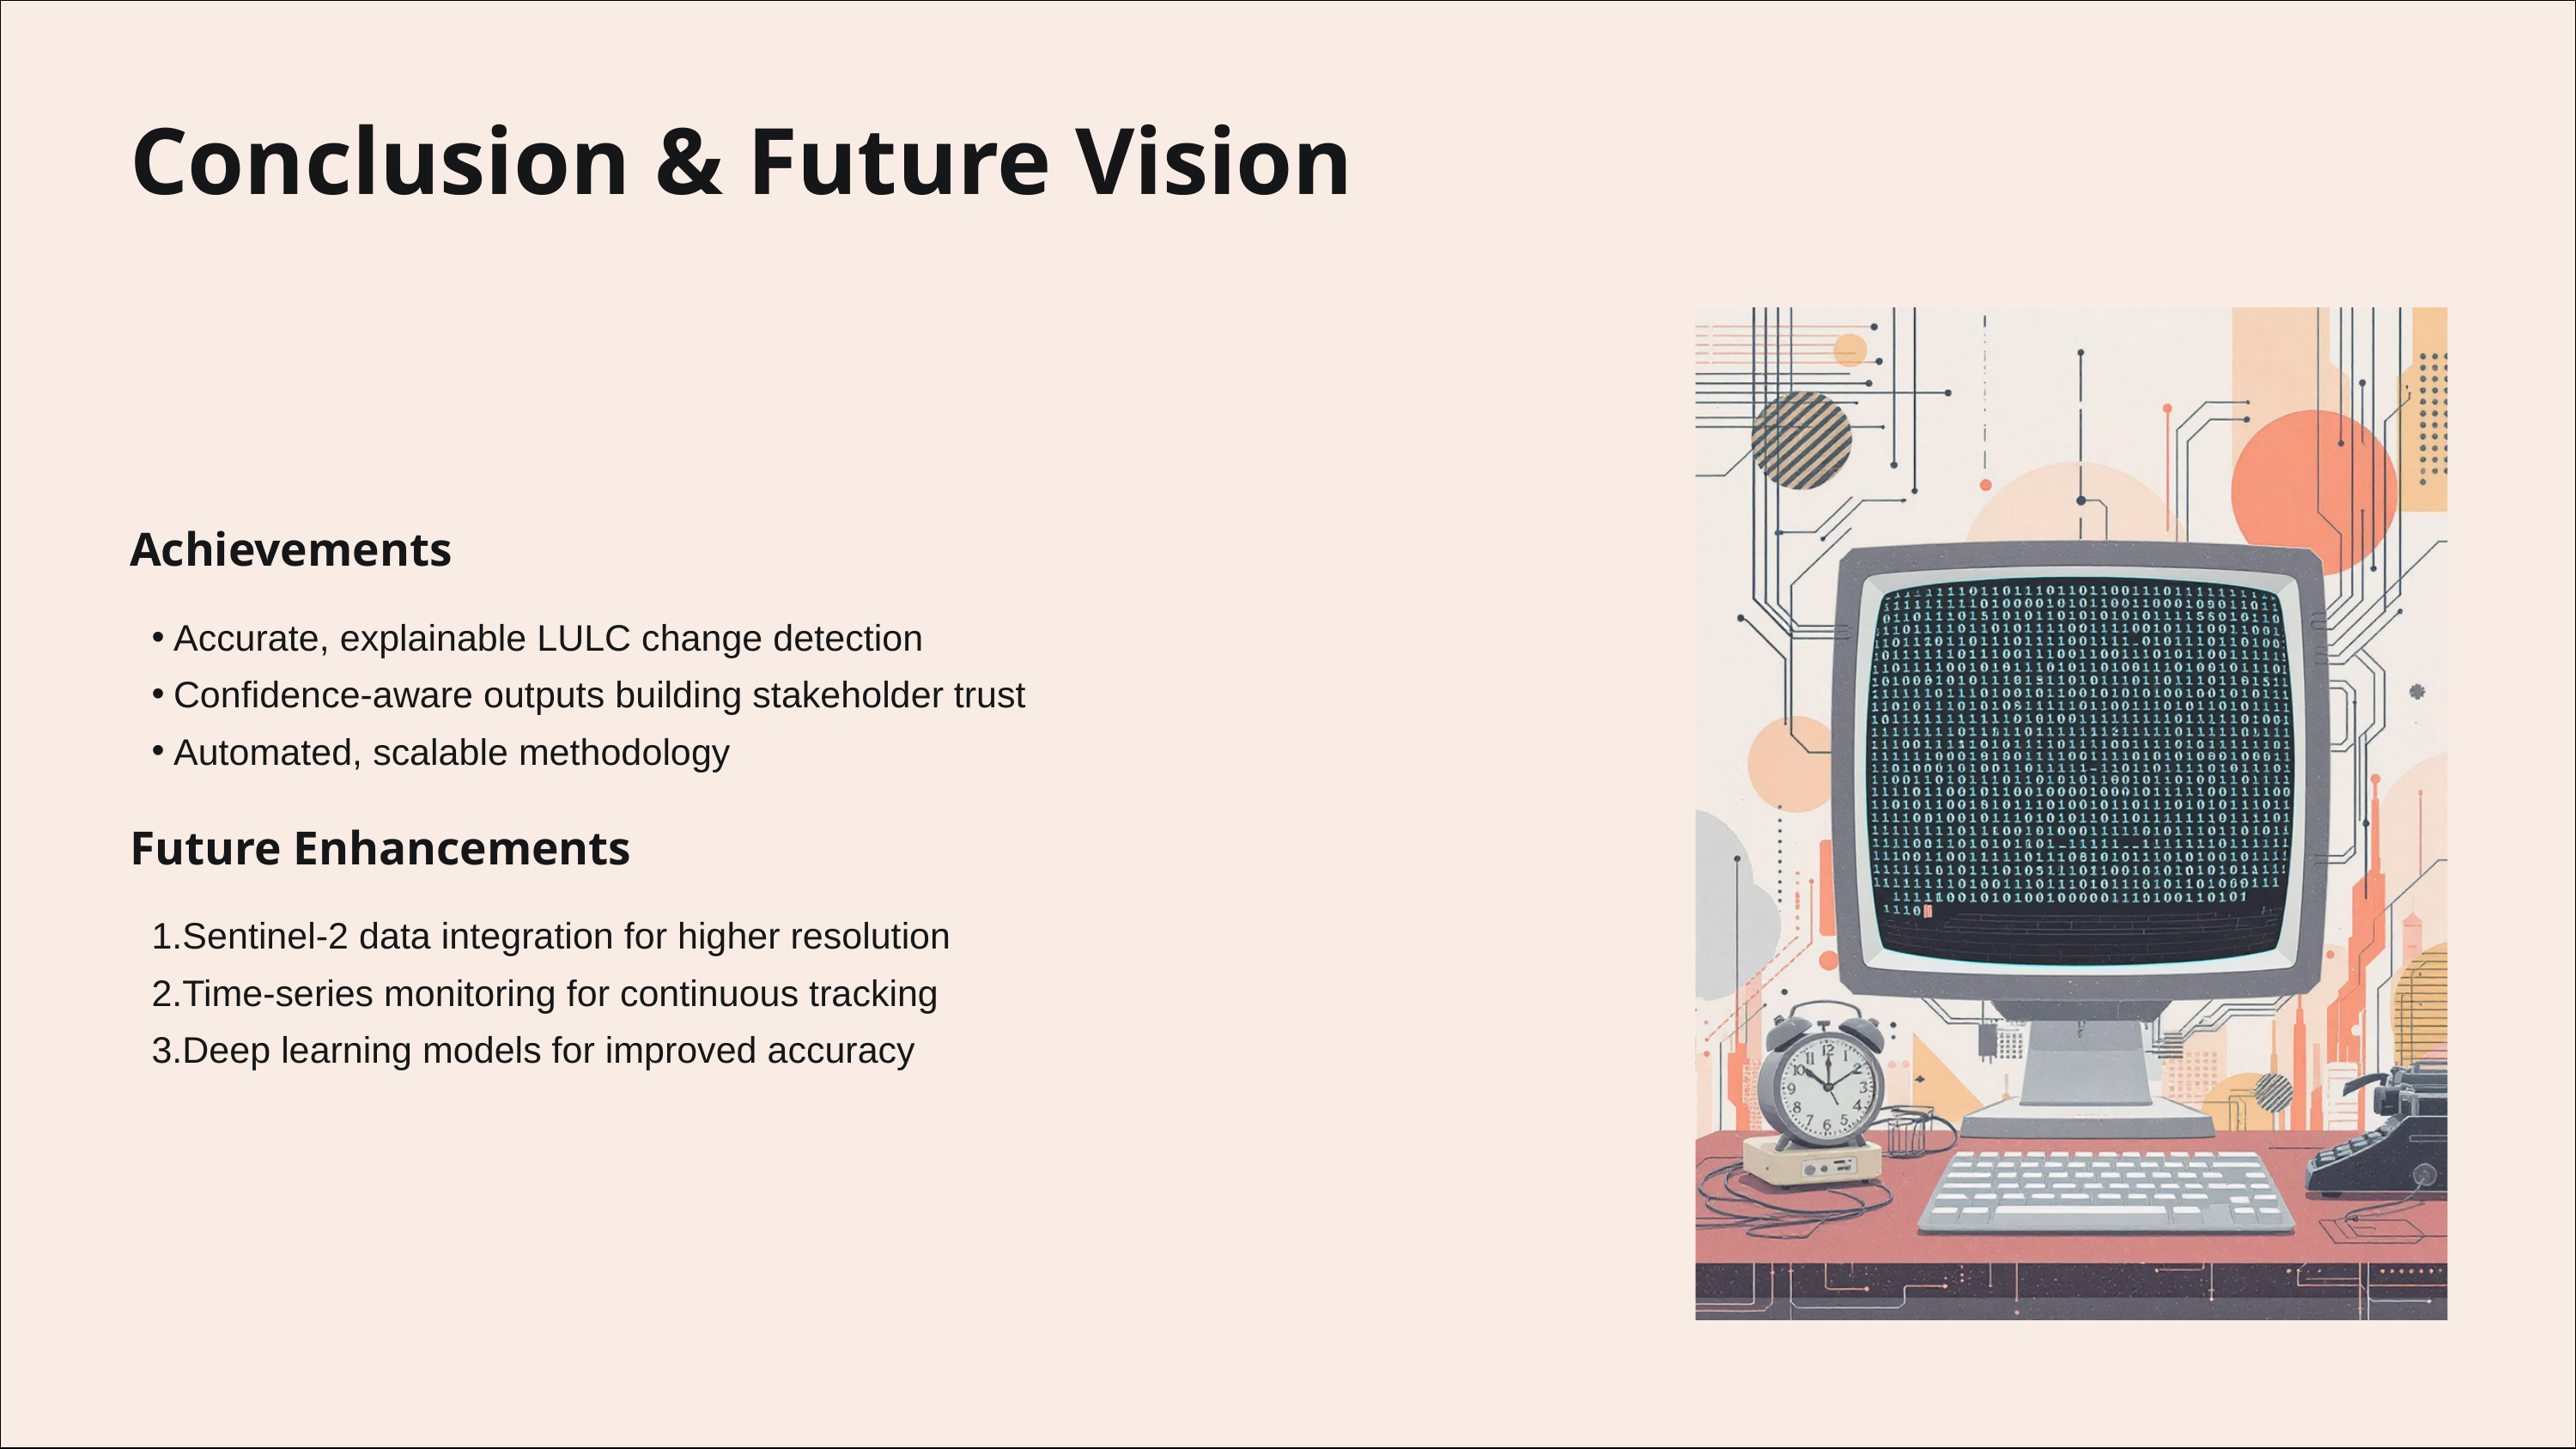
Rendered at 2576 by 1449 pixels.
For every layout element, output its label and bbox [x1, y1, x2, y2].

text_box [0, 0, 2576, 1449]
text_box [1695, 307, 2448, 1320]
